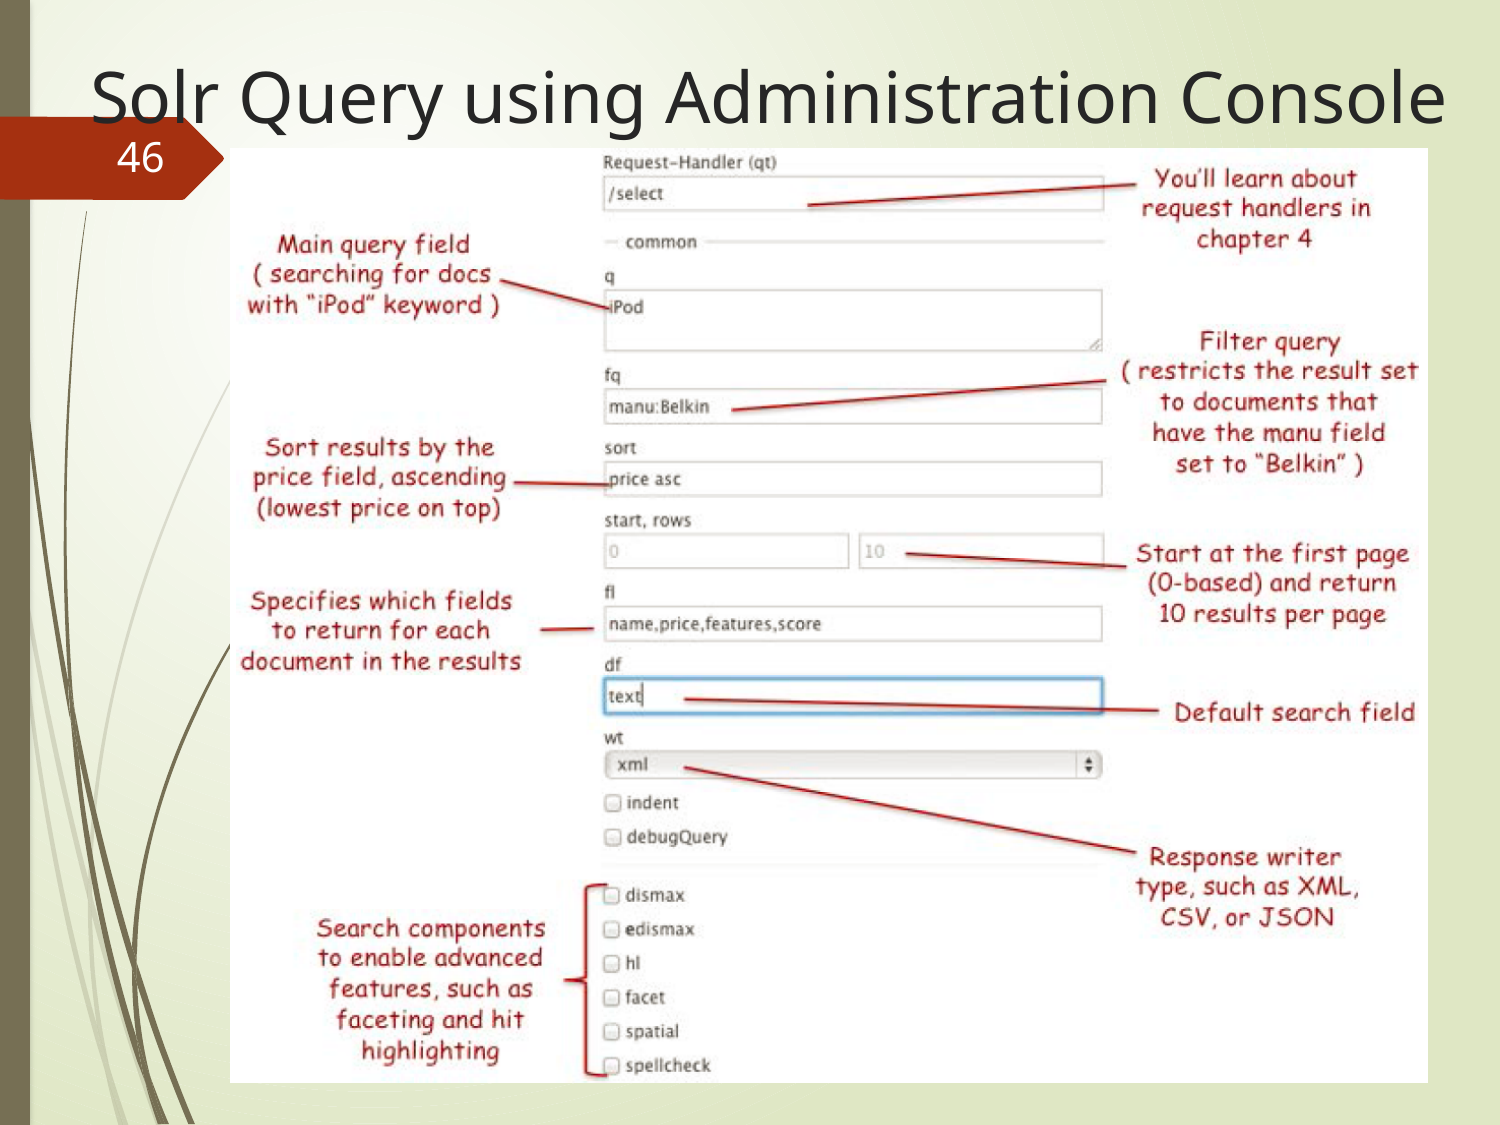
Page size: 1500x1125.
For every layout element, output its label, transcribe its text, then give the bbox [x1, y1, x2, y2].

title Solr Query using Administration Console [75, 45, 1471, 233]
slide_number 46 [83, 129, 180, 190]
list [229, 148, 1428, 1083]
